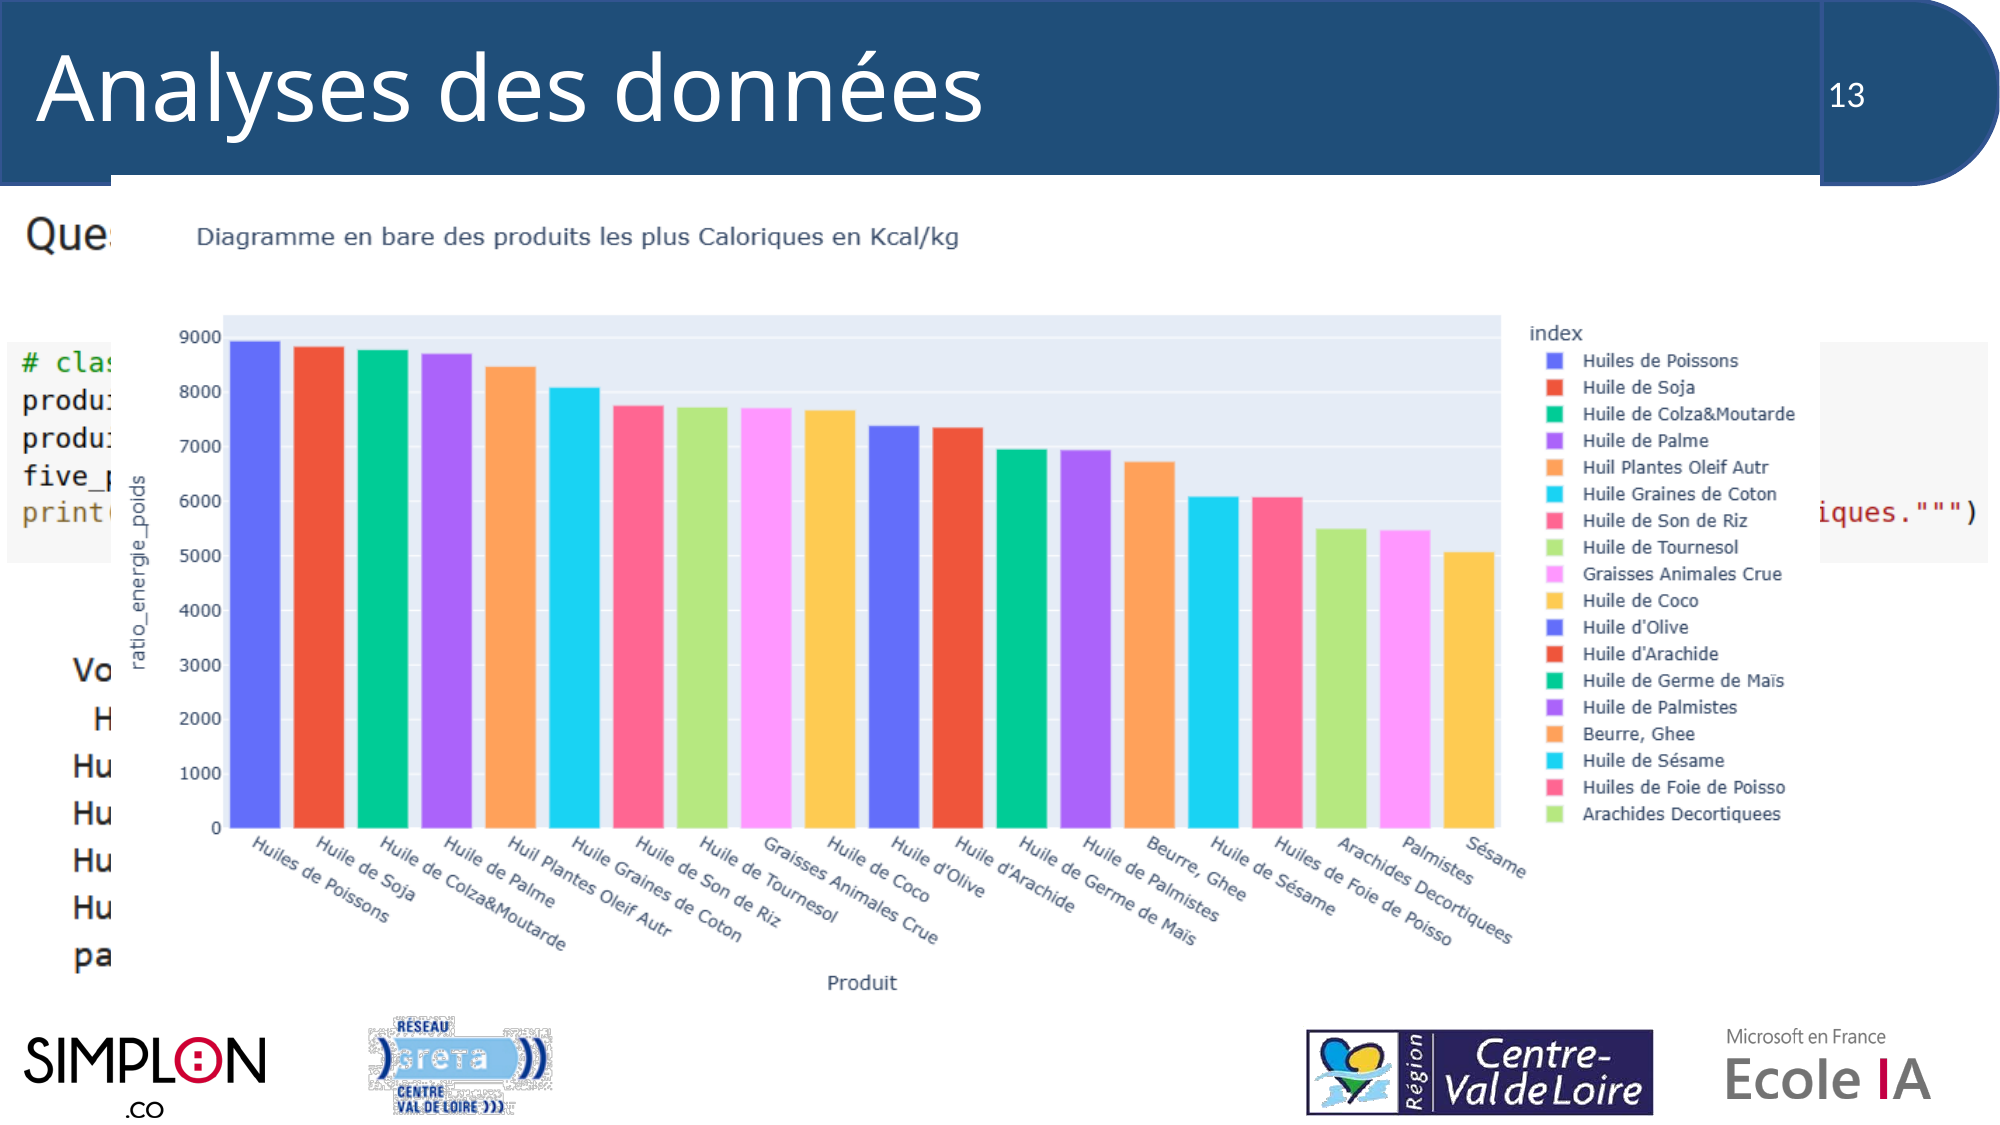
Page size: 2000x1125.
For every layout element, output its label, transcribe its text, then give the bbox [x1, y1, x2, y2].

picture [7, 174, 1988, 1119]
title Analyses des données [21, 0, 1747, 201]
slide_number 13 [1812, 62, 1914, 122]
picture [1303, 1026, 1656, 1118]
picture [1727, 1028, 1931, 1099]
picture [24, 1037, 265, 1118]
